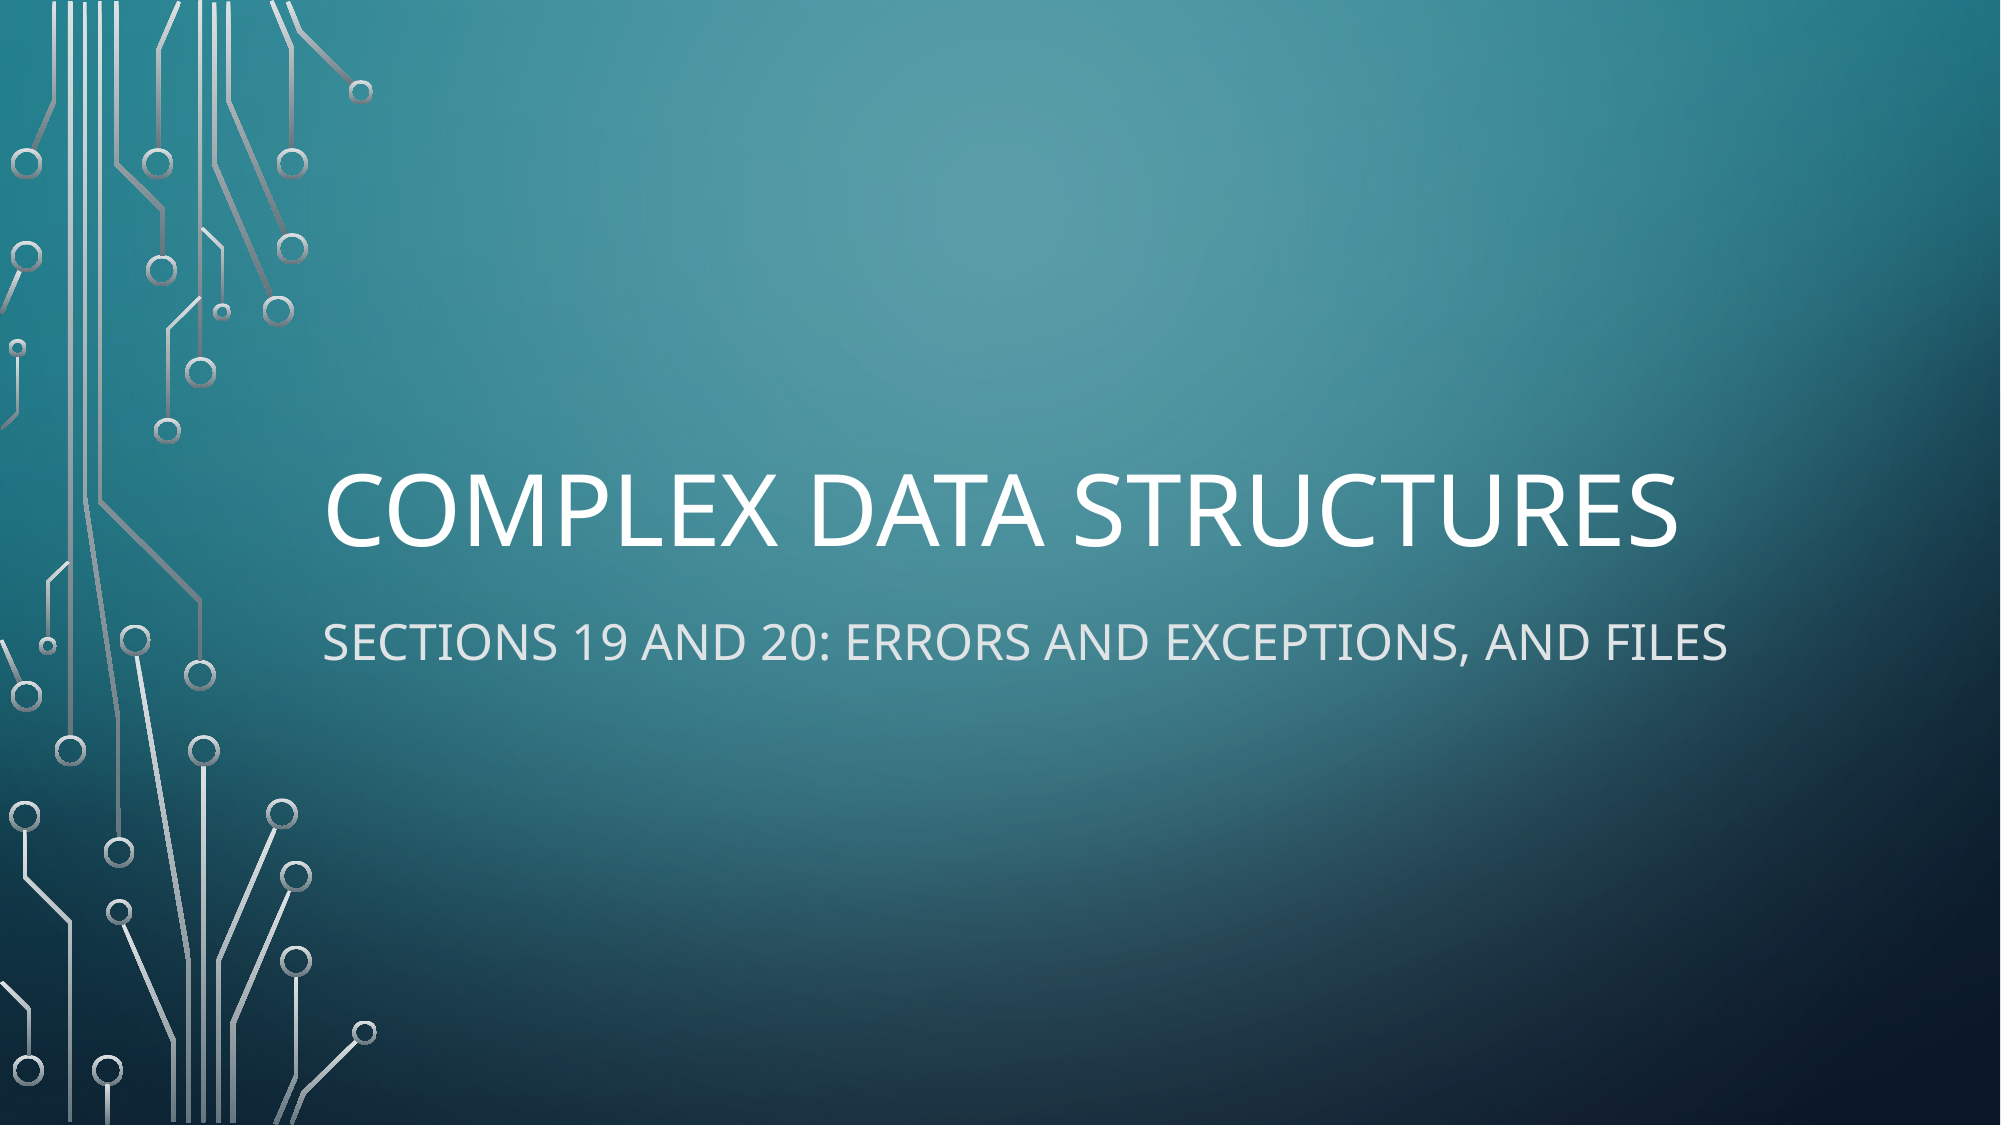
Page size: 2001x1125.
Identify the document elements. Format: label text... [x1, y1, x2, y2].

subtitle Sections 19 and 20: errors and exceptions, and files [307, 590, 1750, 863]
title complex data structures [307, 184, 1750, 576]
